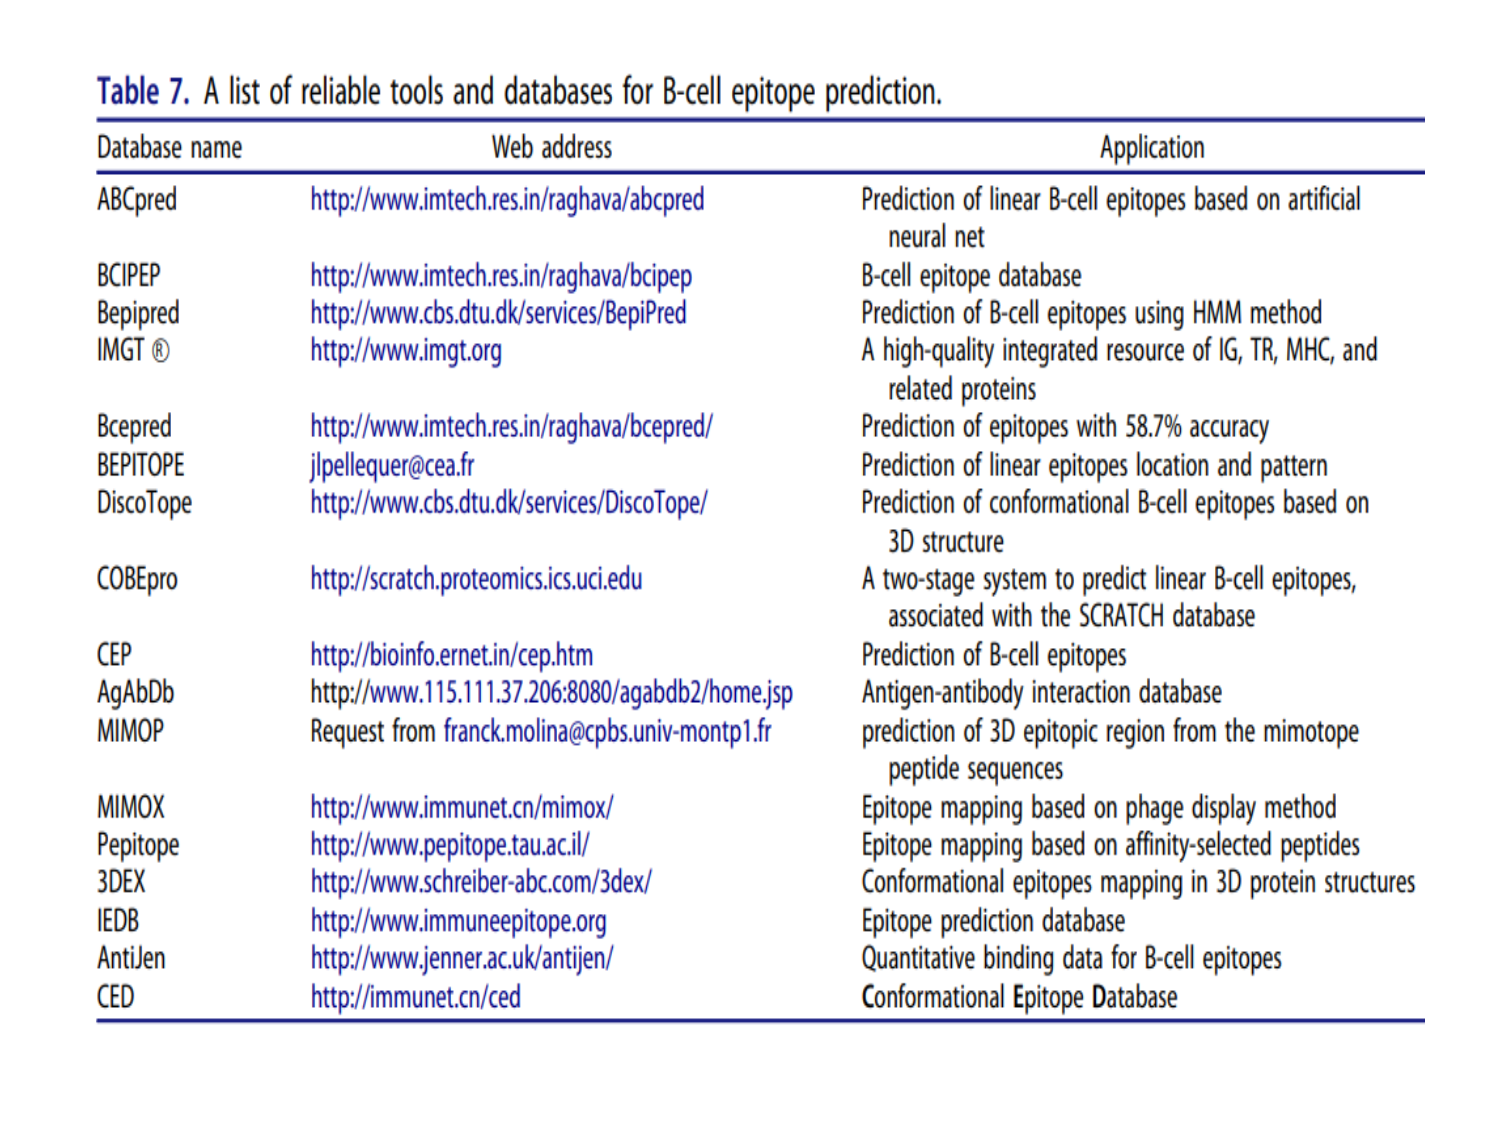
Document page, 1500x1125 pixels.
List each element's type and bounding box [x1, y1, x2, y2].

picture [49, 45, 1426, 1038]
